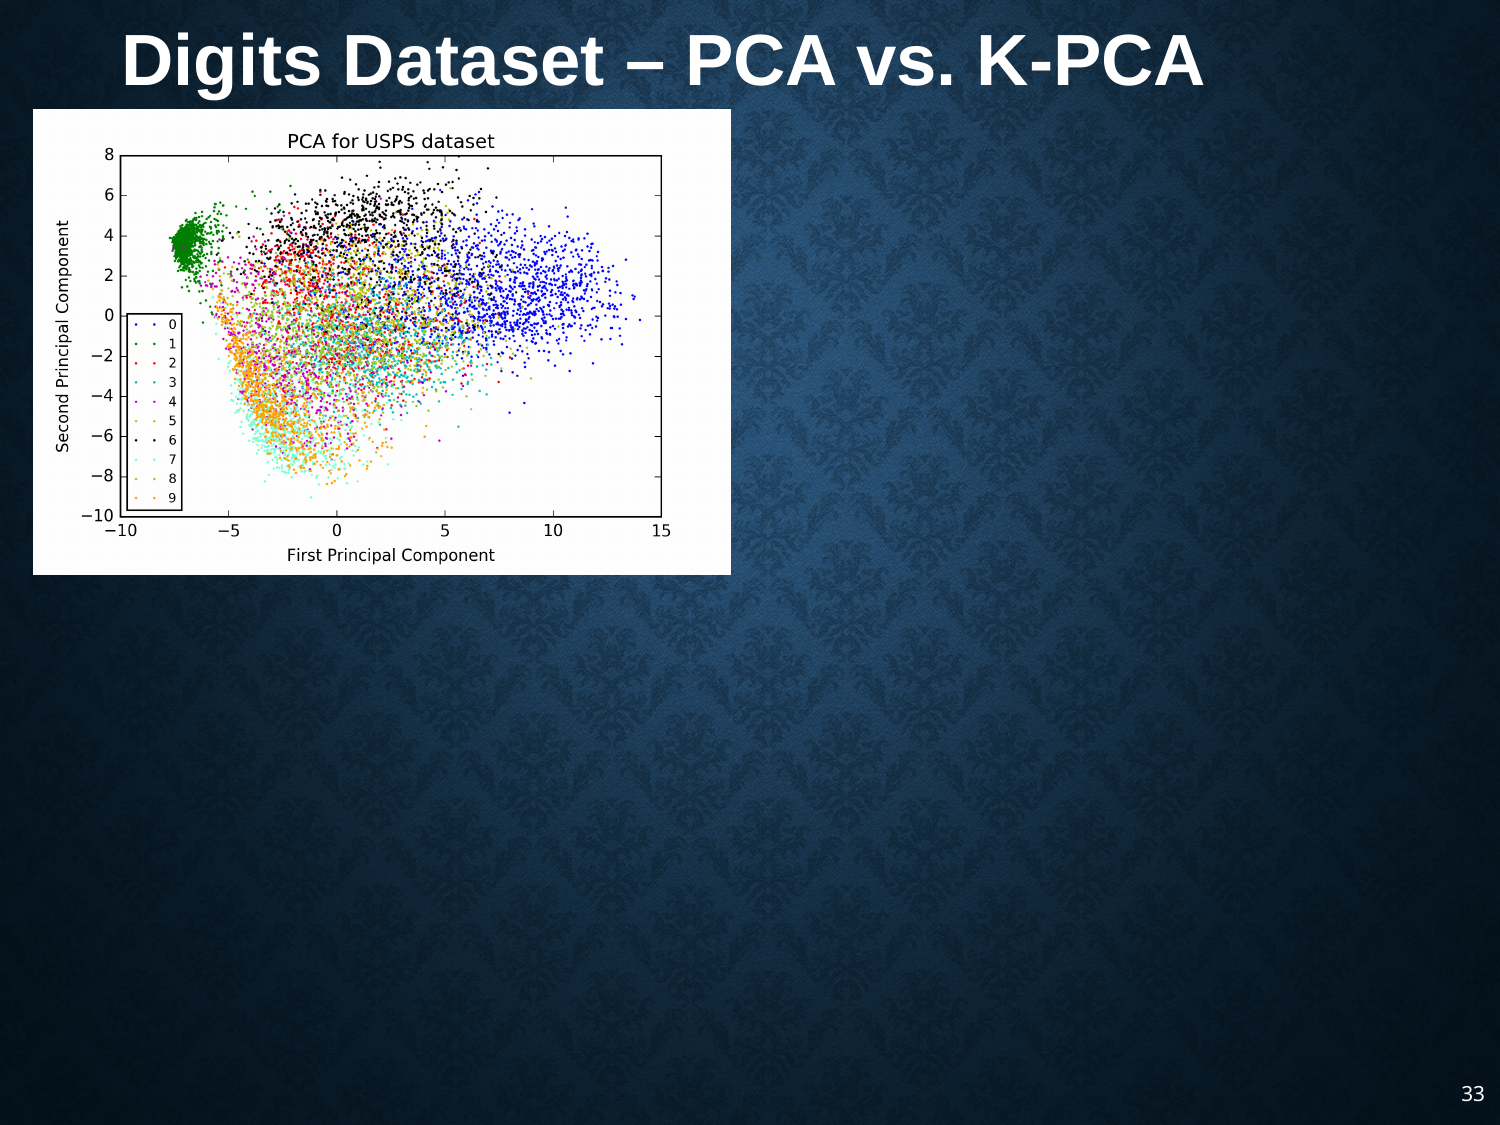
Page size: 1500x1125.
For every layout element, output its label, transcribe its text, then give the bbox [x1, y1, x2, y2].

text_box Digits Dataset – PCA vs. K-PCA [106, 14, 1381, 110]
slide_number 33 [1407, 1065, 1500, 1125]
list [32, 108, 731, 575]
